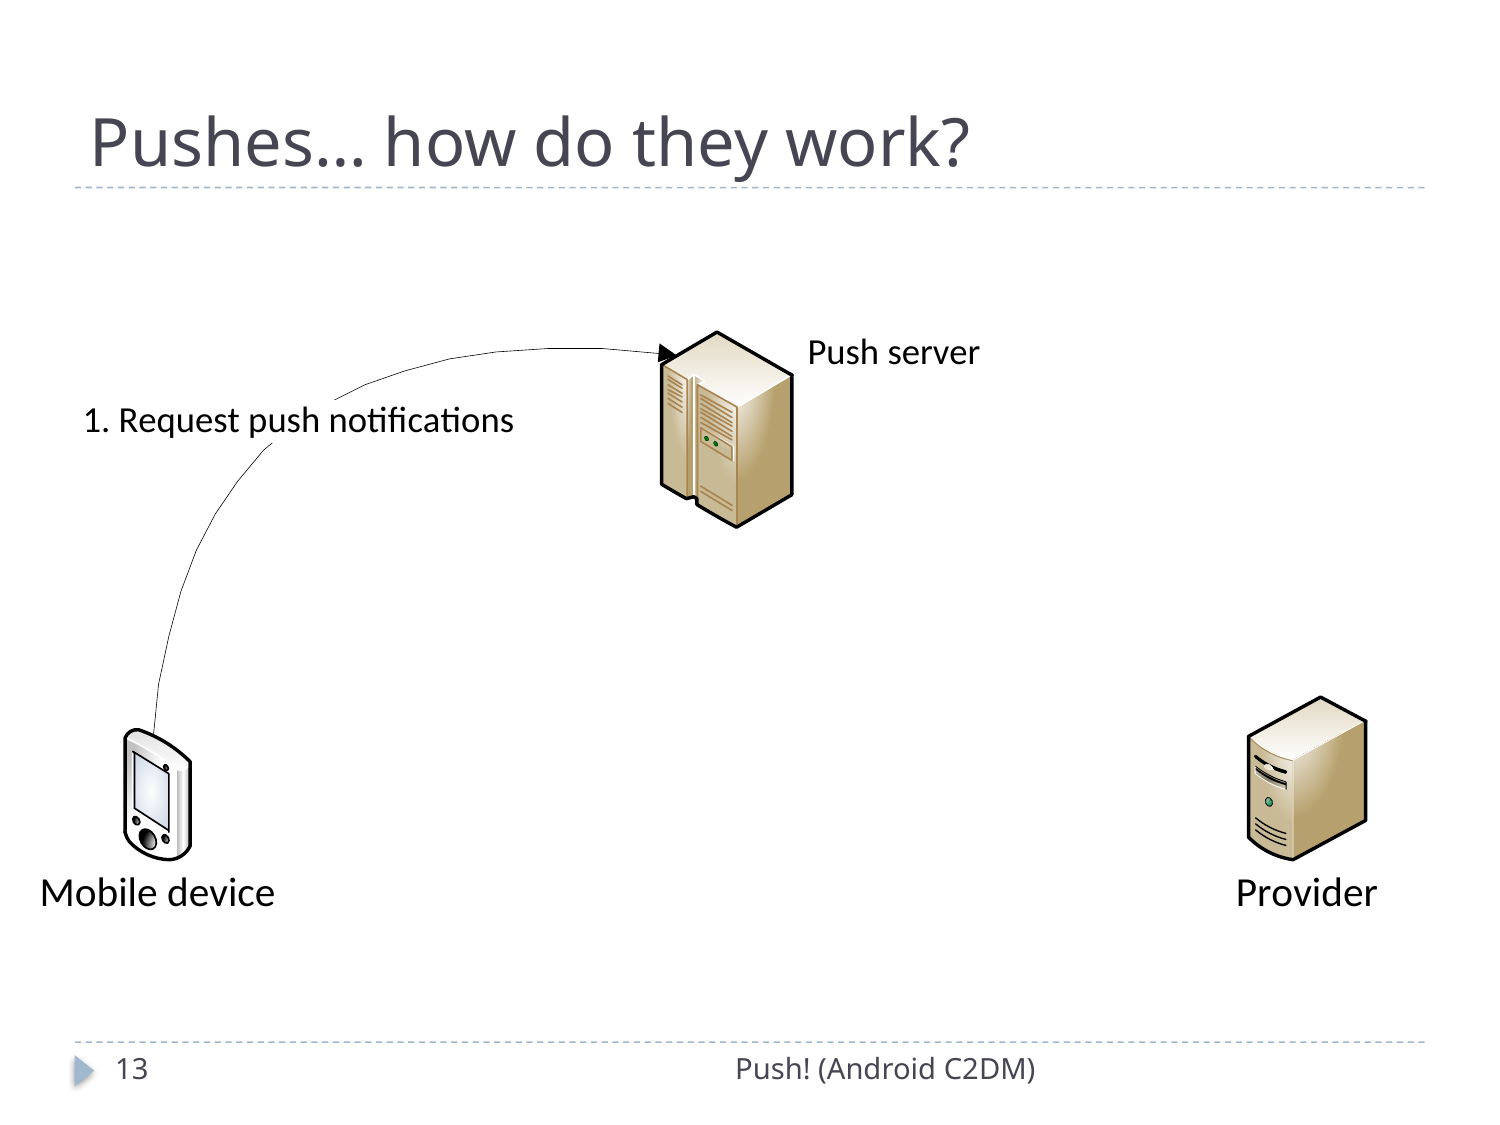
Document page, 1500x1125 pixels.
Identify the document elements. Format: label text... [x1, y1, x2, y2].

title Pushes… how do they work? [75, 24, 1425, 188]
footer Push! (Android C2DM) [475, 1042, 1051, 1103]
slide_number 13 [100, 1042, 426, 1103]
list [29, 243, 1469, 965]
